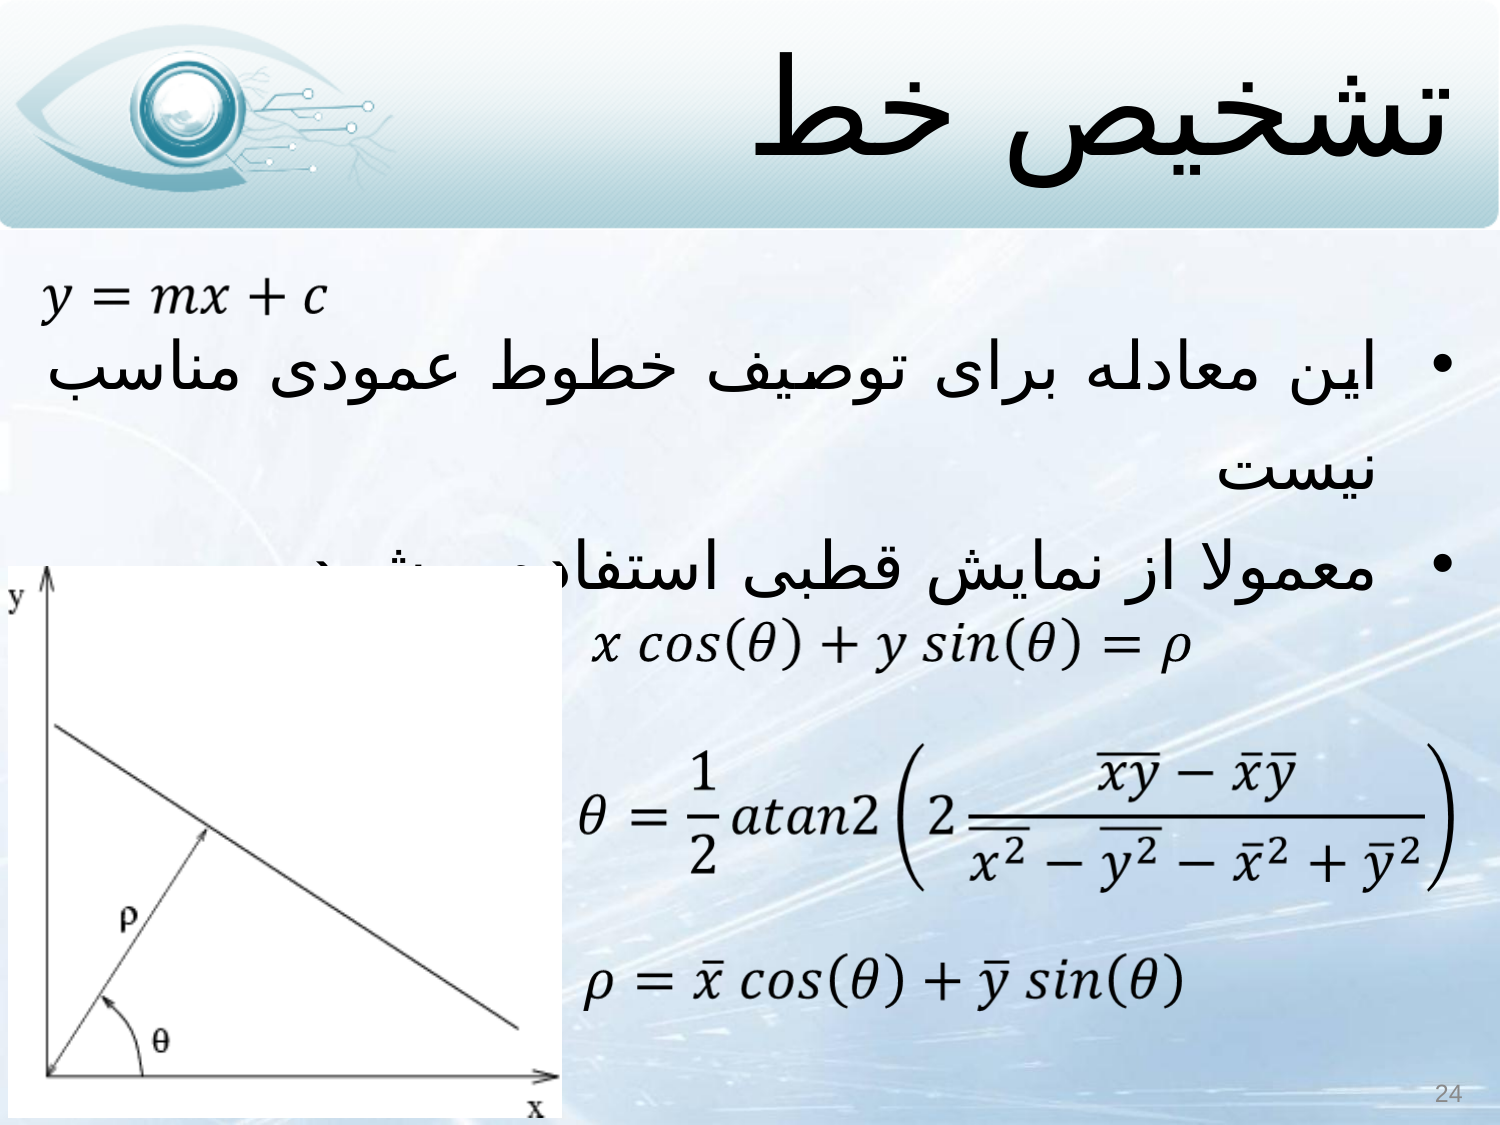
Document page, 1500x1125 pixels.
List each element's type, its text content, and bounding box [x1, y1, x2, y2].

text_box این معادله برای توصیف خطوط عمودی مناسب نیست معمولا از نمایش قطبی استفاده می‏شود [27, 255, 1470, 710]
title تشخیص خط [0, 7, 1500, 195]
text_box [572, 940, 1198, 1012]
text_box [568, 733, 1471, 894]
picture [0, 230, 1500, 1125]
text_box [580, 604, 1205, 675]
slide_number 24 [1127, 1062, 1478, 1123]
text_box [31, 255, 340, 327]
